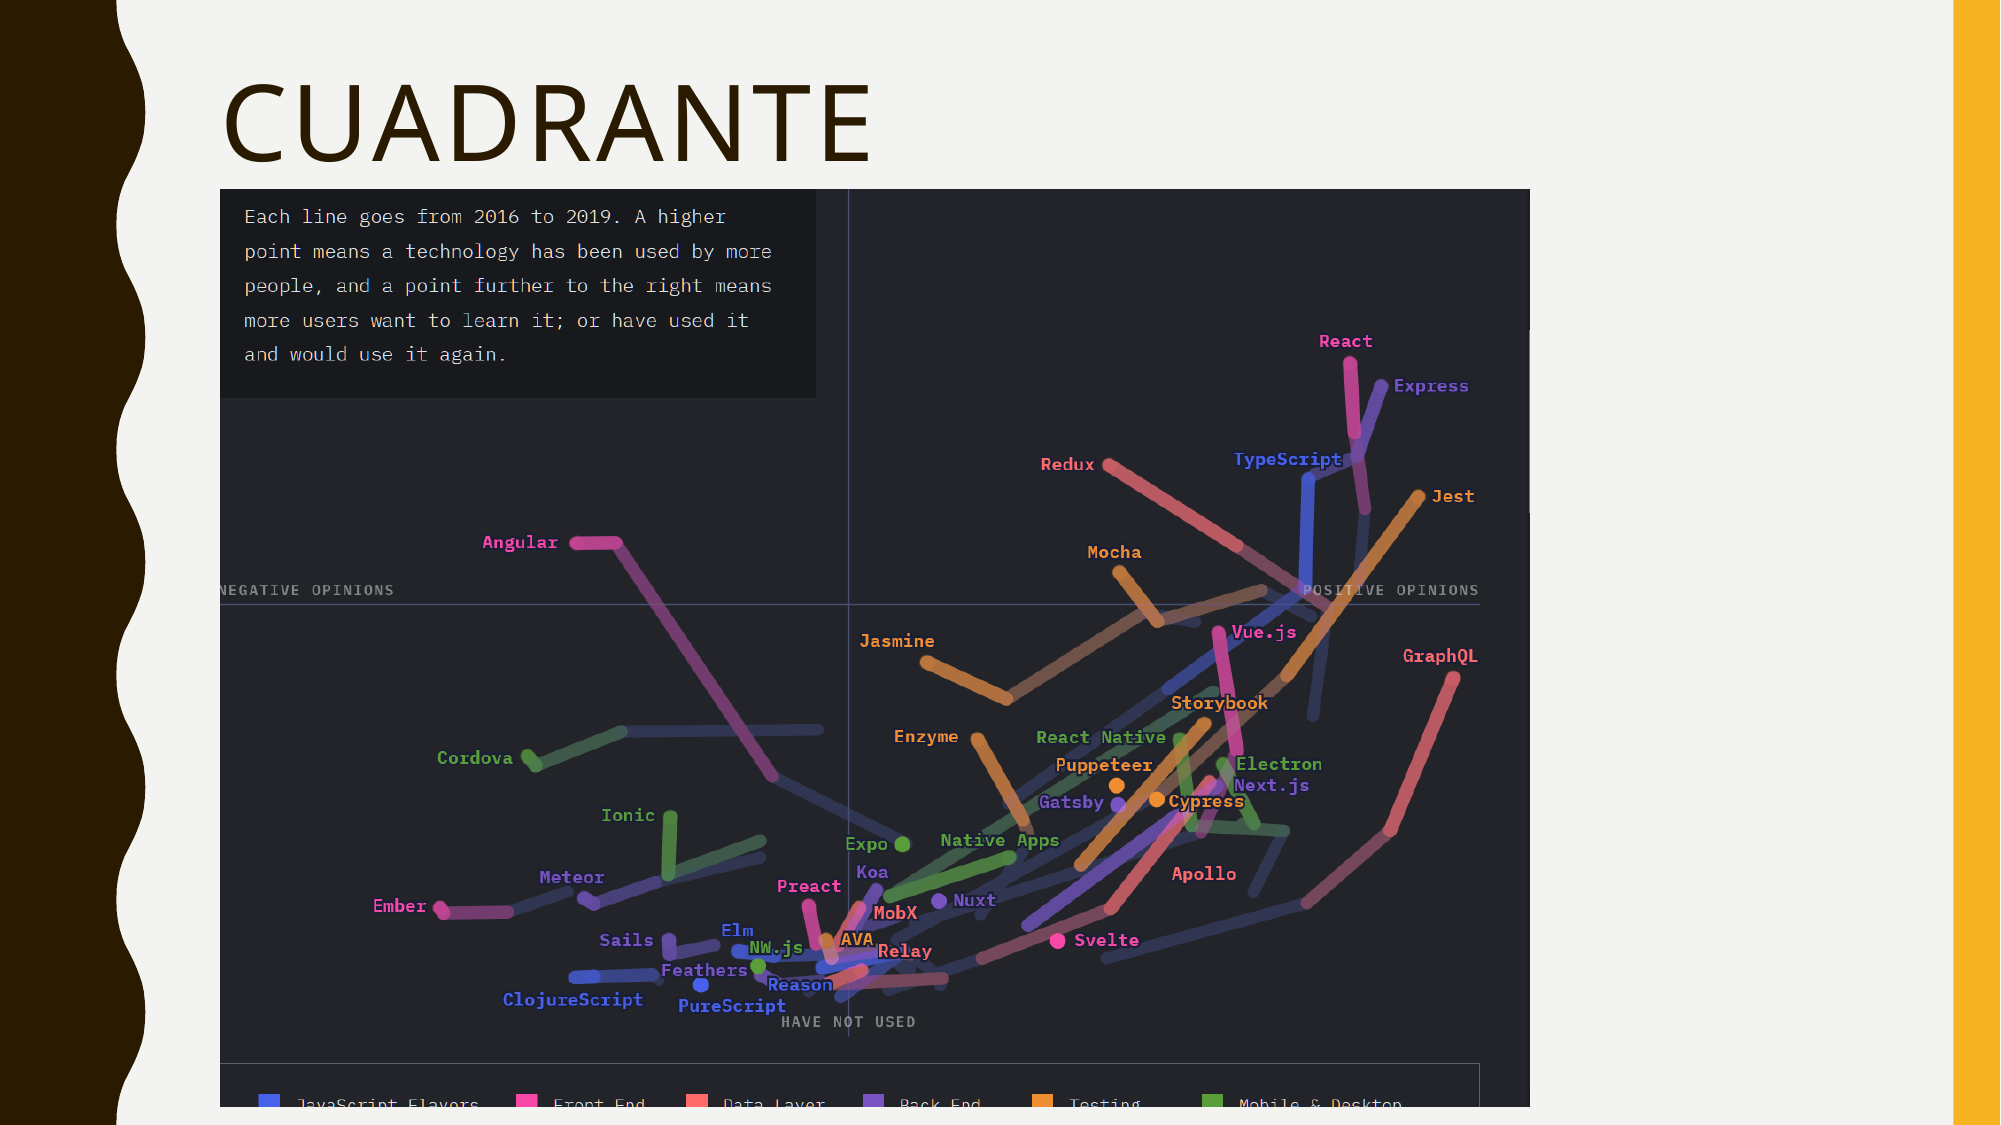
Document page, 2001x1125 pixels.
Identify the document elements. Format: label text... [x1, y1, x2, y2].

title Cuadrante [205, 62, 1875, 193]
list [220, 190, 1530, 1107]
